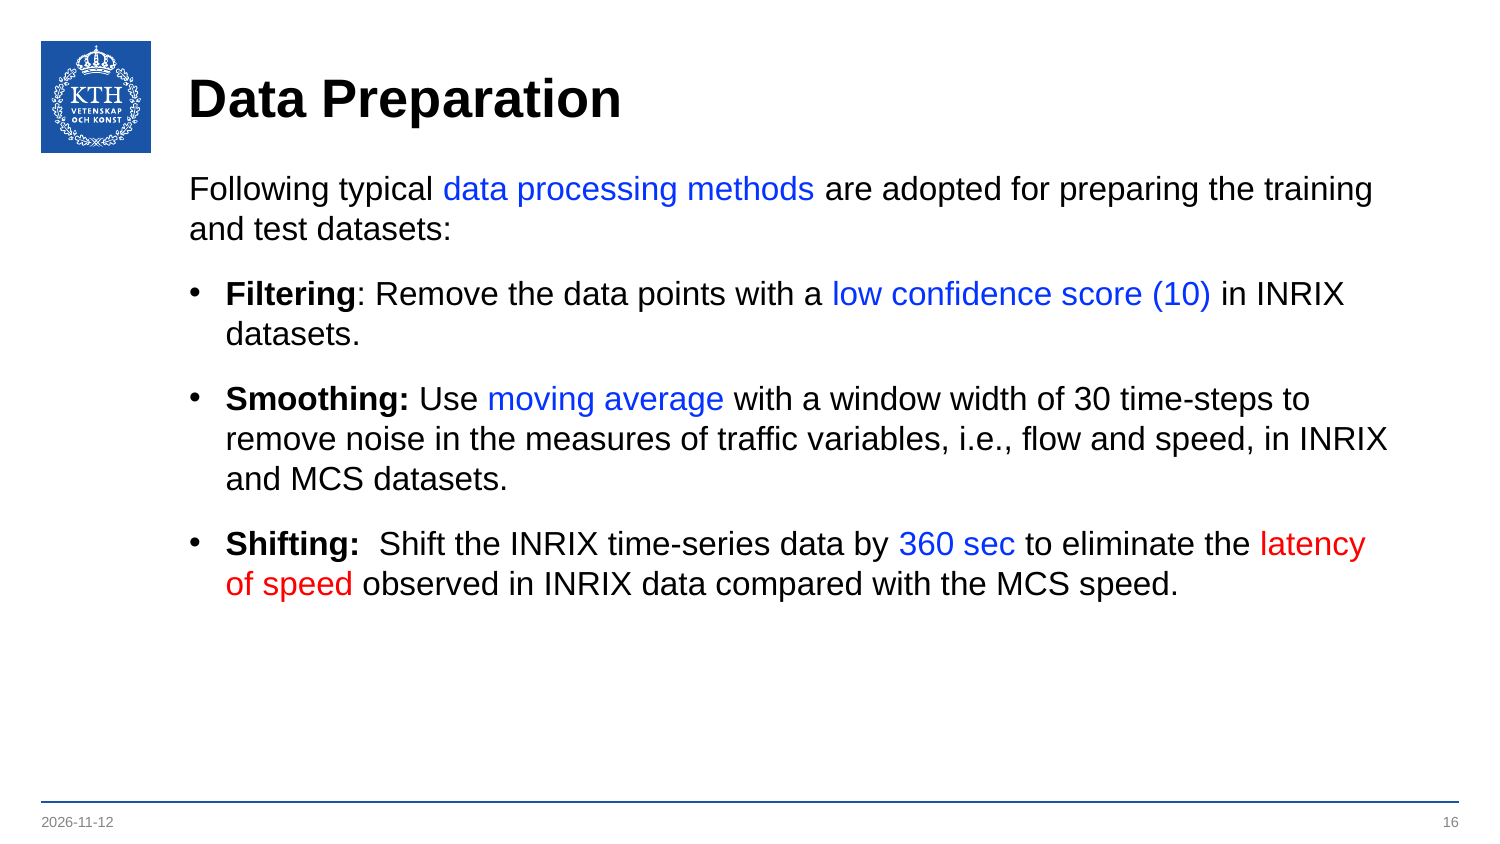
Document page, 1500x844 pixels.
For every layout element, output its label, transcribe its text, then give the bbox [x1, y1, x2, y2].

list Following typical data processing methods are adopted for preparing the training and test datasets: Filtering: Remove the data points with a low confidence score (10) in INRIX datasets. Smoothing: Use moving average with a window width of 30 time-steps to remove noise in the measures of traffic variables, i.e., flow and speed, in INRIX and MCS datasets. Shifting: Shift the INRIX time-series data by 360 sec to eliminate the latency of speed observed in INRIX data compared with the MCS speed. [174, 159, 1415, 775]
slide_number 16 [1121, 811, 1459, 832]
title Data Preparation [173, 41, 1413, 152]
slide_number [41, 811, 379, 832]
